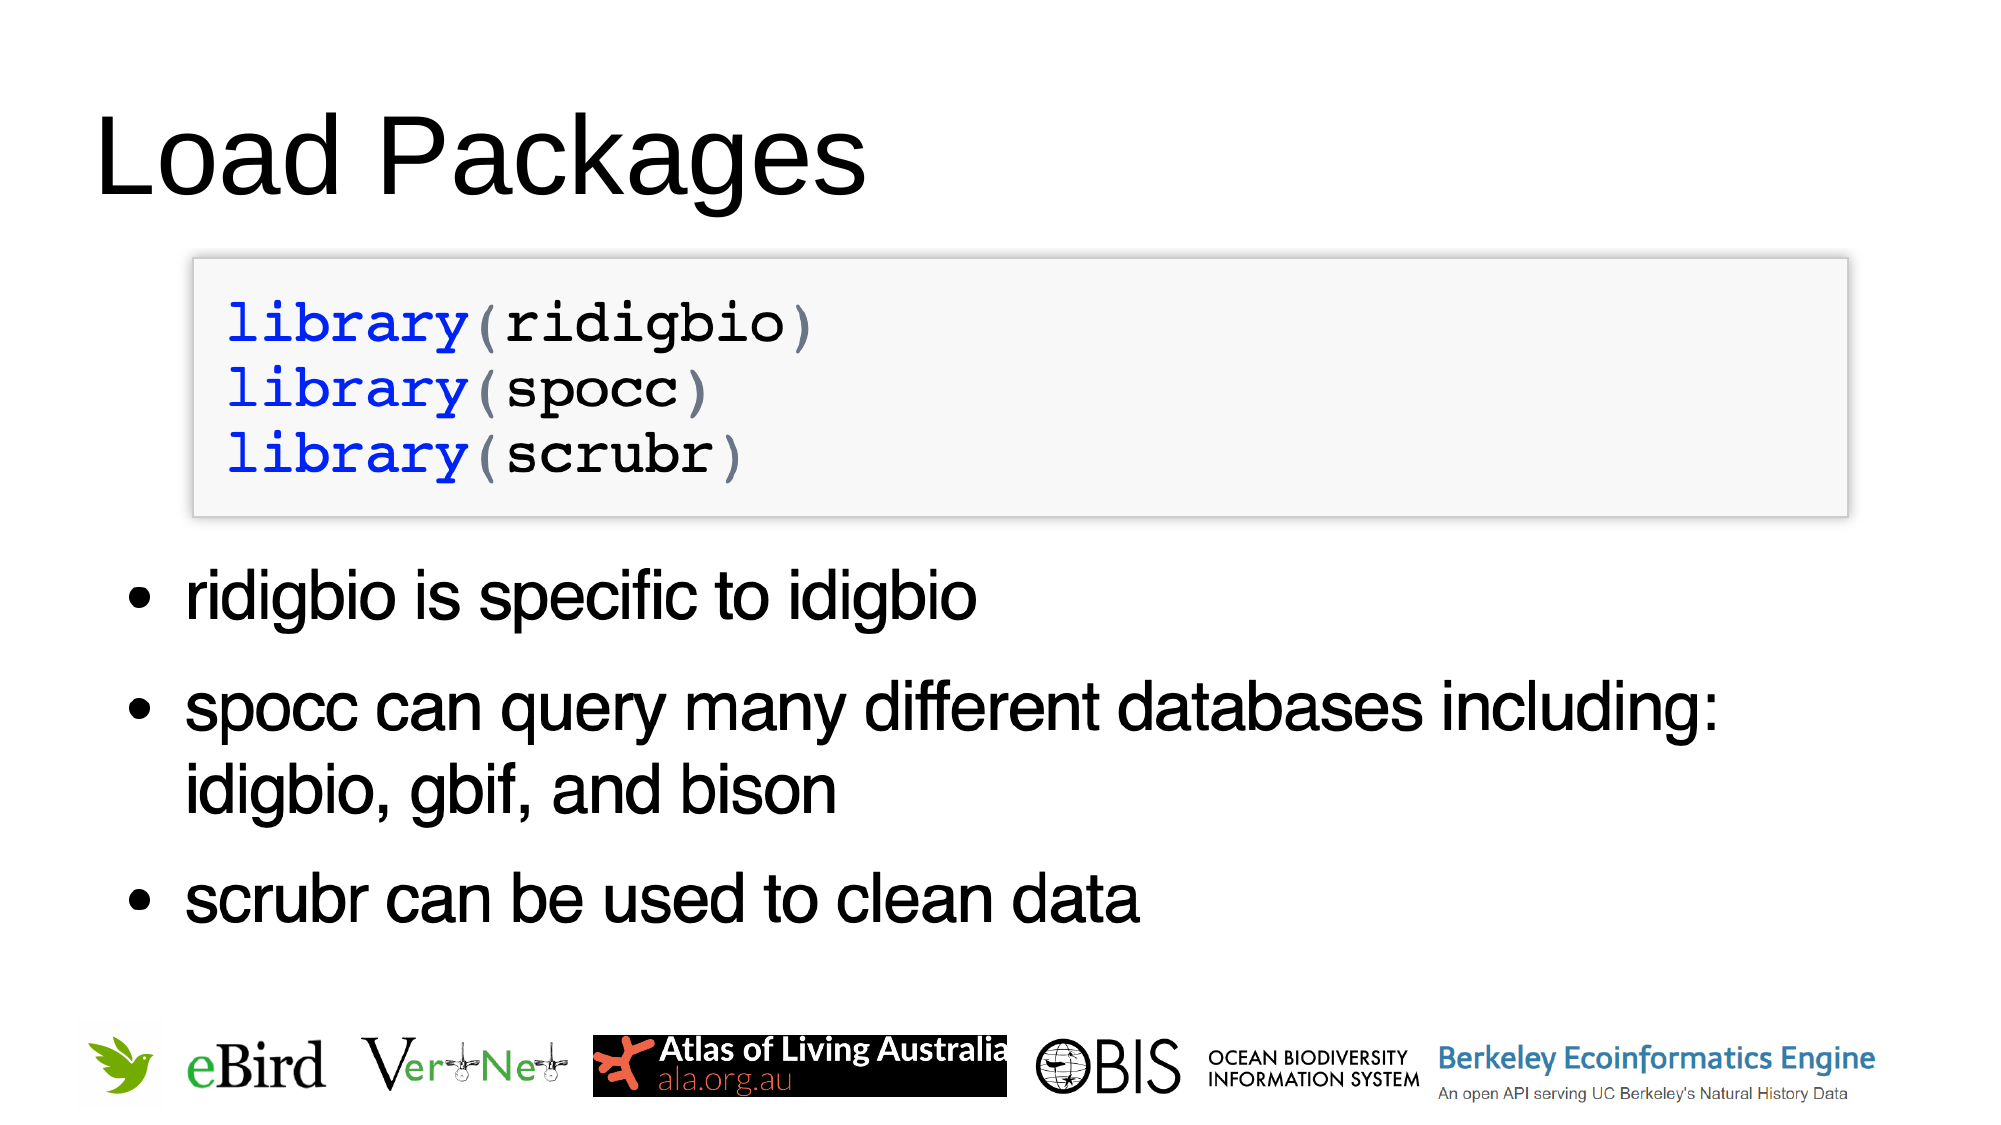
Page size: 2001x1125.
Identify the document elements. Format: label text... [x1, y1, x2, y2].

picture [1033, 1037, 1880, 1110]
picture [75, 1019, 568, 1111]
text_box Load Packages [79, 74, 884, 225]
picture [0, 248, 2000, 979]
picture [593, 1035, 1008, 1098]
